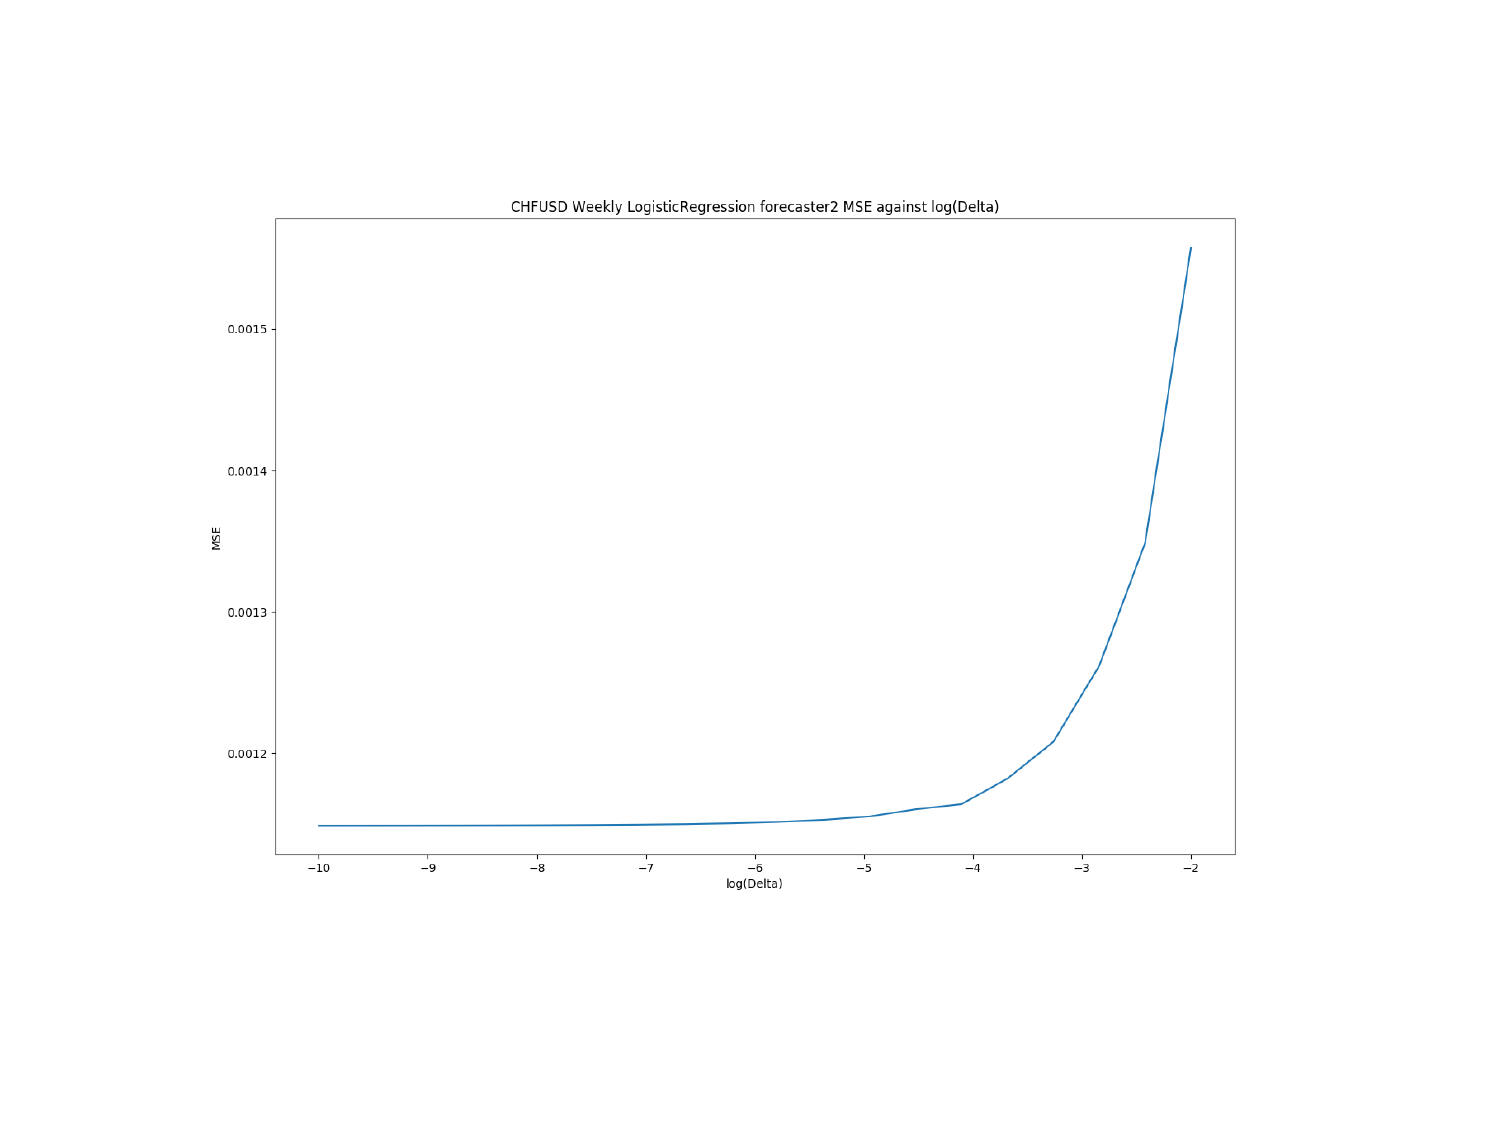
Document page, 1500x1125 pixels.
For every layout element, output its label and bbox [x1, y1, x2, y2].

picture [119, 119, 1358, 946]
